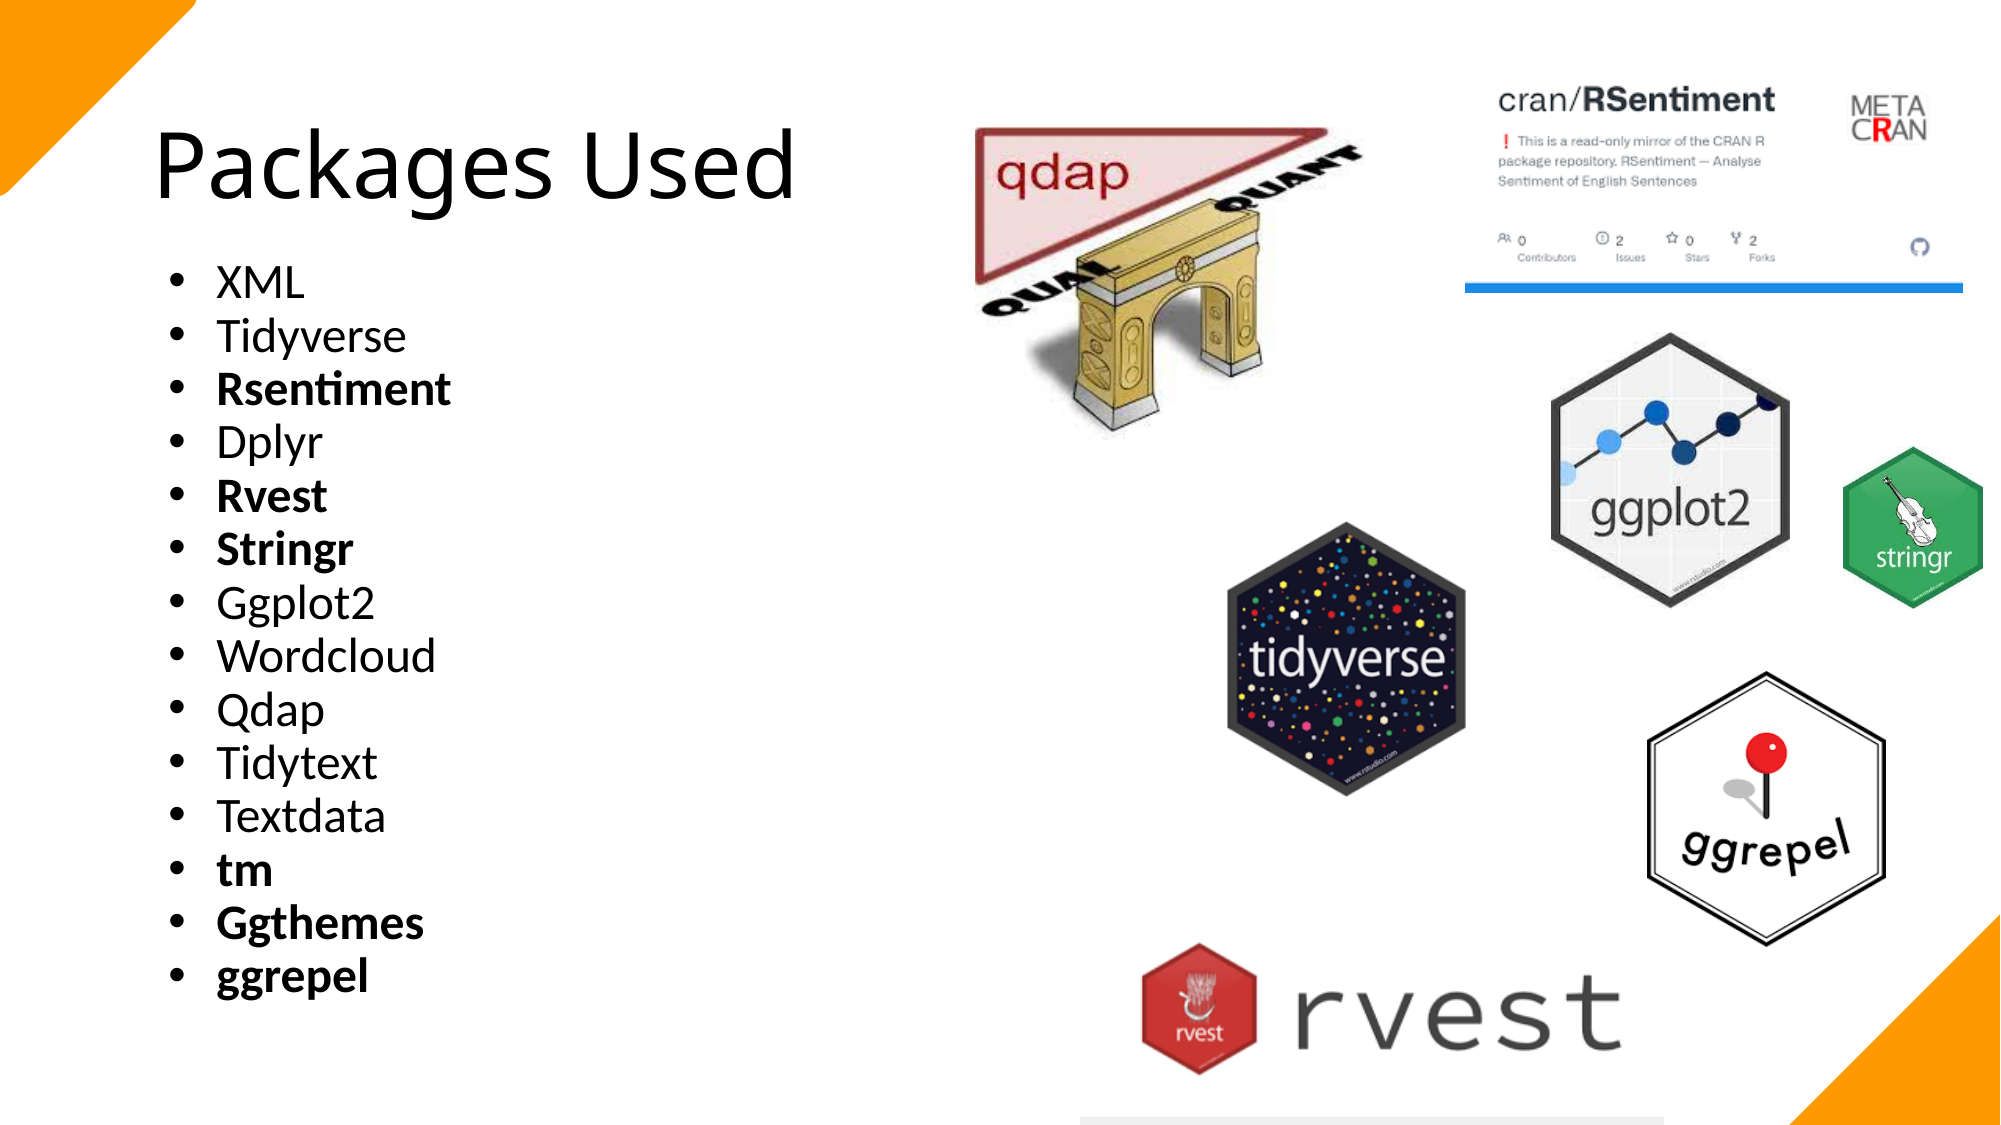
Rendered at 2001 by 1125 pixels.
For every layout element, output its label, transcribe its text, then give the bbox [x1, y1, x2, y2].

title Packages Used [137, 59, 1460, 248]
picture [1465, 44, 1964, 294]
picture [975, 126, 1370, 440]
picture [1080, 671, 1887, 1125]
picture [1227, 521, 1467, 797]
text_box [0, 0, 197, 196]
list XML Tidyverse Rsentiment Dplyr Rvest Stringr Ggplot2 Wordcloud Qdap Tidytext Textdata tm Ggthemes ggrepel [137, 248, 1863, 1014]
picture [1843, 446, 1984, 609]
picture [1550, 332, 1790, 609]
text_box [1789, 914, 2000, 1125]
